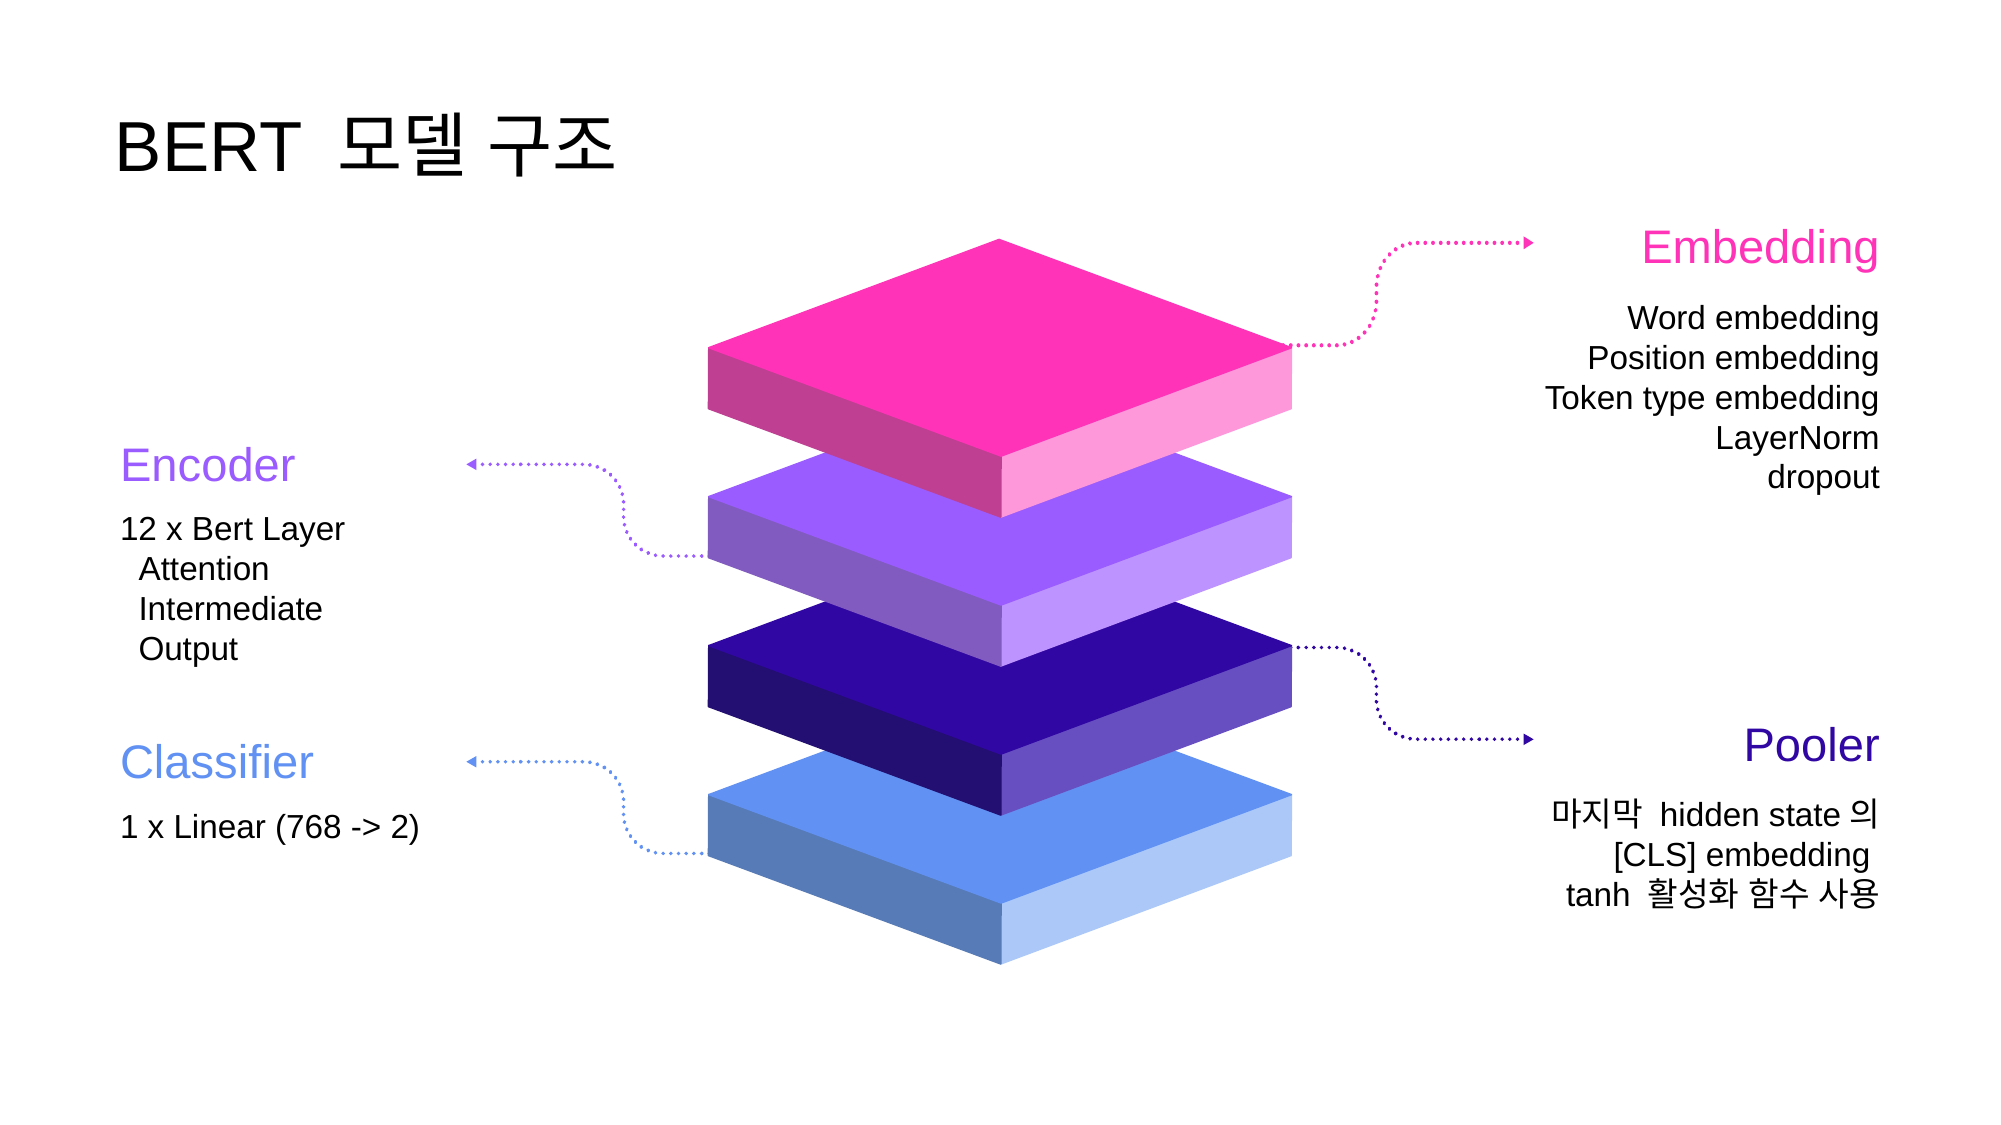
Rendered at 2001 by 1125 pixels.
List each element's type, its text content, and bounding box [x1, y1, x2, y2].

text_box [708, 239, 1292, 518]
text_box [1297, 645, 1534, 746]
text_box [99, 712, 596, 884]
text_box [708, 674, 1292, 816]
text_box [1404, 197, 1901, 455]
title BERT 모델 구조 [99, 90, 1900, 197]
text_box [708, 525, 1292, 667]
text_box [708, 823, 1292, 965]
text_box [1404, 695, 1901, 912]
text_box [99, 414, 596, 646]
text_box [1257, 236, 1534, 348]
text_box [466, 458, 703, 559]
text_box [466, 755, 703, 856]
